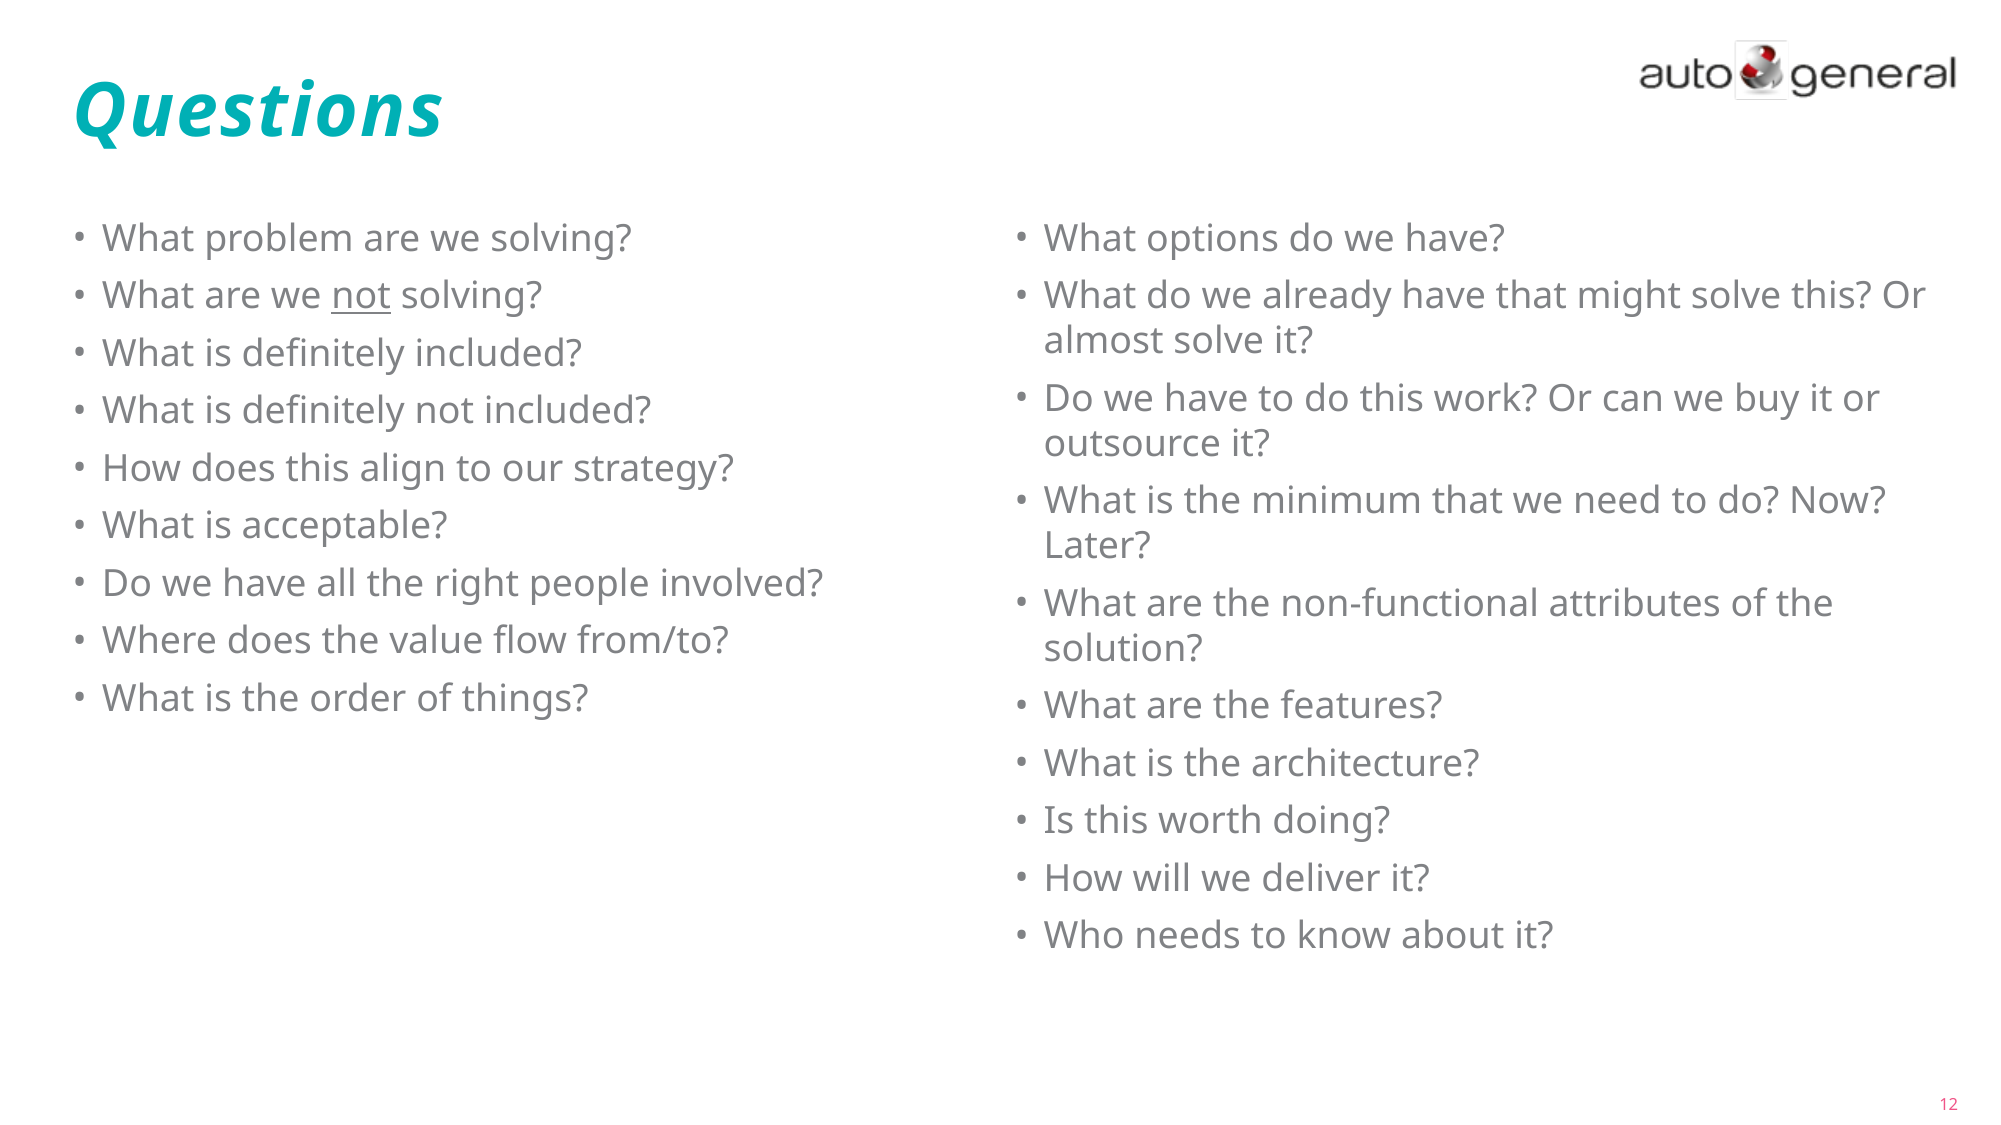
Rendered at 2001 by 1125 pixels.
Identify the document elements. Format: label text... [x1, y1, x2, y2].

picture [1596, 8, 2000, 133]
list What problem are we solving? What are we not solving? What is definitely included? What is definitely not included? How does this align to our strategy? What is acceptable? Do we have all the right people involved? Where does the value flow from/to? What is the order of things? [72, 213, 986, 962]
list What options do we have? What do we already have that might solve this? Or almost solve it? Do we have to do this work? Or can we buy it or outsource it? What is the minimum that we need to do? Now? Later? What are the non-functional attributes of the solution? What are the features? What is the architecture? Is this worth doing? How will we deliver it? Who needs to know about it? [1014, 213, 1928, 962]
title Questions [72, 67, 1618, 159]
